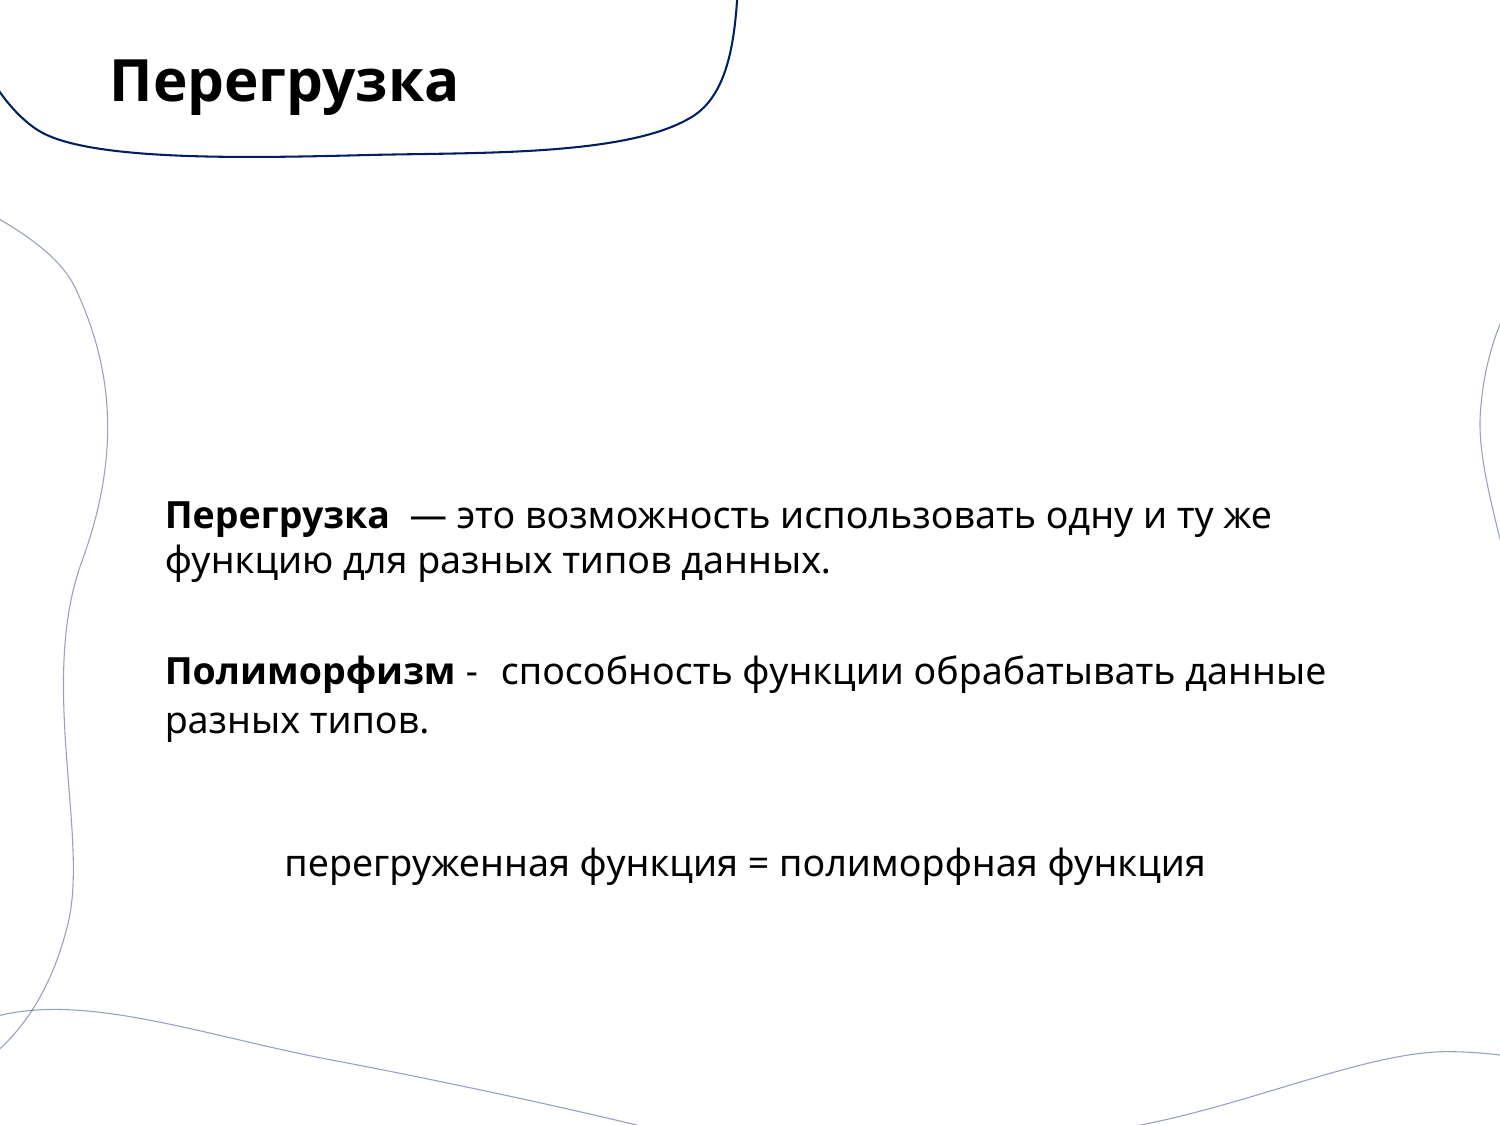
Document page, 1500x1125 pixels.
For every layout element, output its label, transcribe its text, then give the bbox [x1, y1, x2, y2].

text_box [0, 0, 739, 158]
text_box перегруженная функция = полиморфная функция [211, 831, 1280, 892]
text_box [0, 218, 109, 1014]
text_box [1478, 321, 1500, 544]
text_box Перегрузка — это возможность использовать одну и ту же функцию для разных типов данных. Полиморфизм - способность функции обрабатывать данные разных типов. [150, 483, 1350, 749]
text_box [0, 1008, 641, 1125]
text_box [1135, 1050, 1500, 1125]
